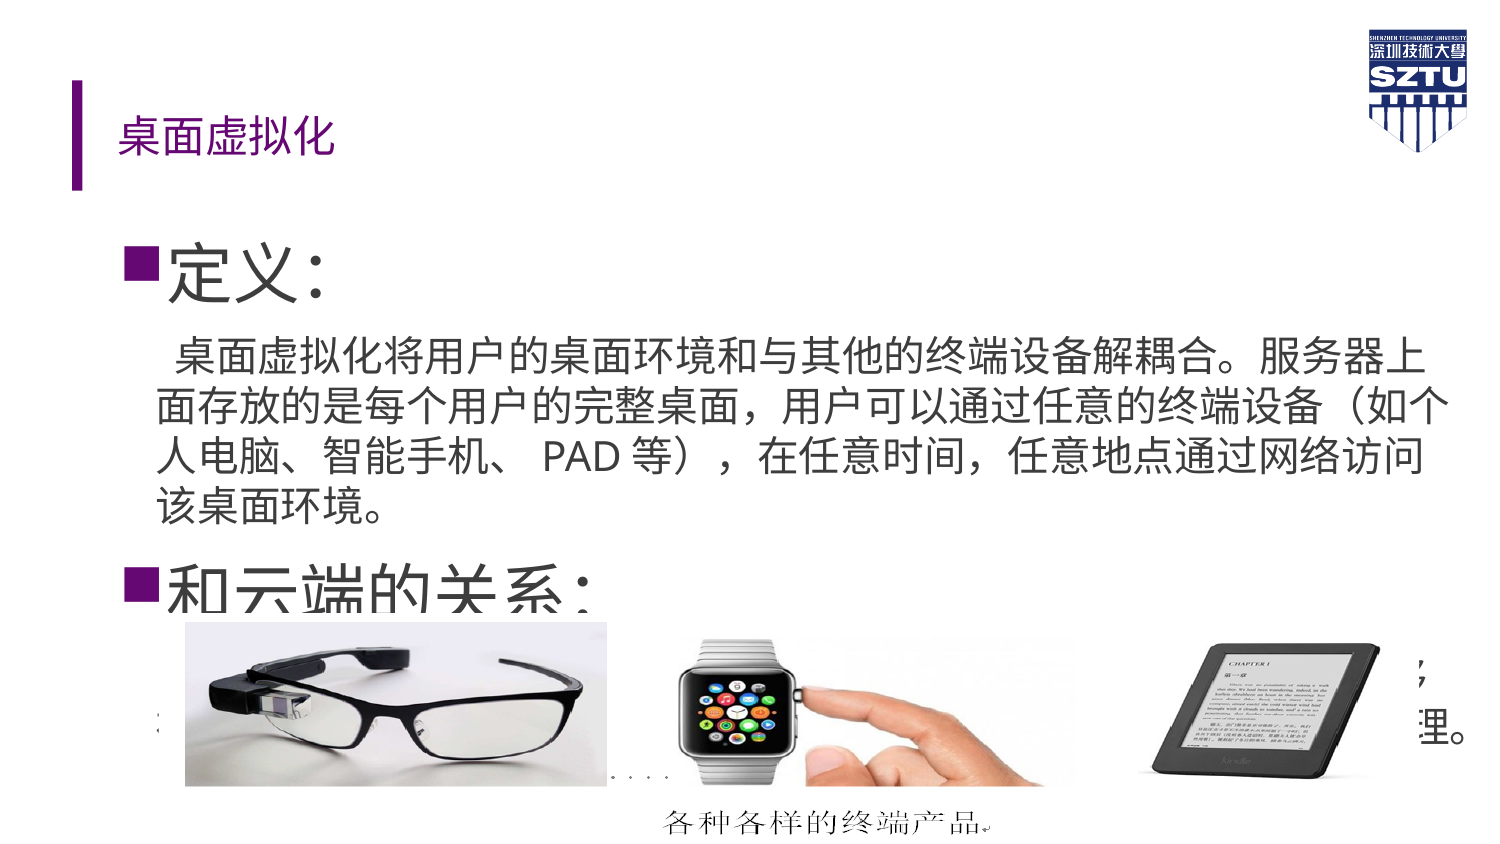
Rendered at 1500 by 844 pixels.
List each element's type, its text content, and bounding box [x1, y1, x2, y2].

picture [157, 613, 1420, 844]
picture [1352, 25, 1484, 157]
list 定义： 桌面虚拟化将用户的桌面环境和与其他的终端设备解耦合。服务器上面存放的是每个用户的完整桌面，用户可以通过任意的终端设备（如个人电脑、智能手机、PAD等），在任意时间，任意地点通过网络访问该桌面环境。 和云端的关系： 将来的终端各种各样，但只要前端采用了桌面虚拟化技术，用户能够在任何时间、任何地点、以各种方式对后端的云进行信息的处理与管理。 [103, 224, 1475, 760]
title 桌面虚拟化 [102, 72, 1398, 198]
